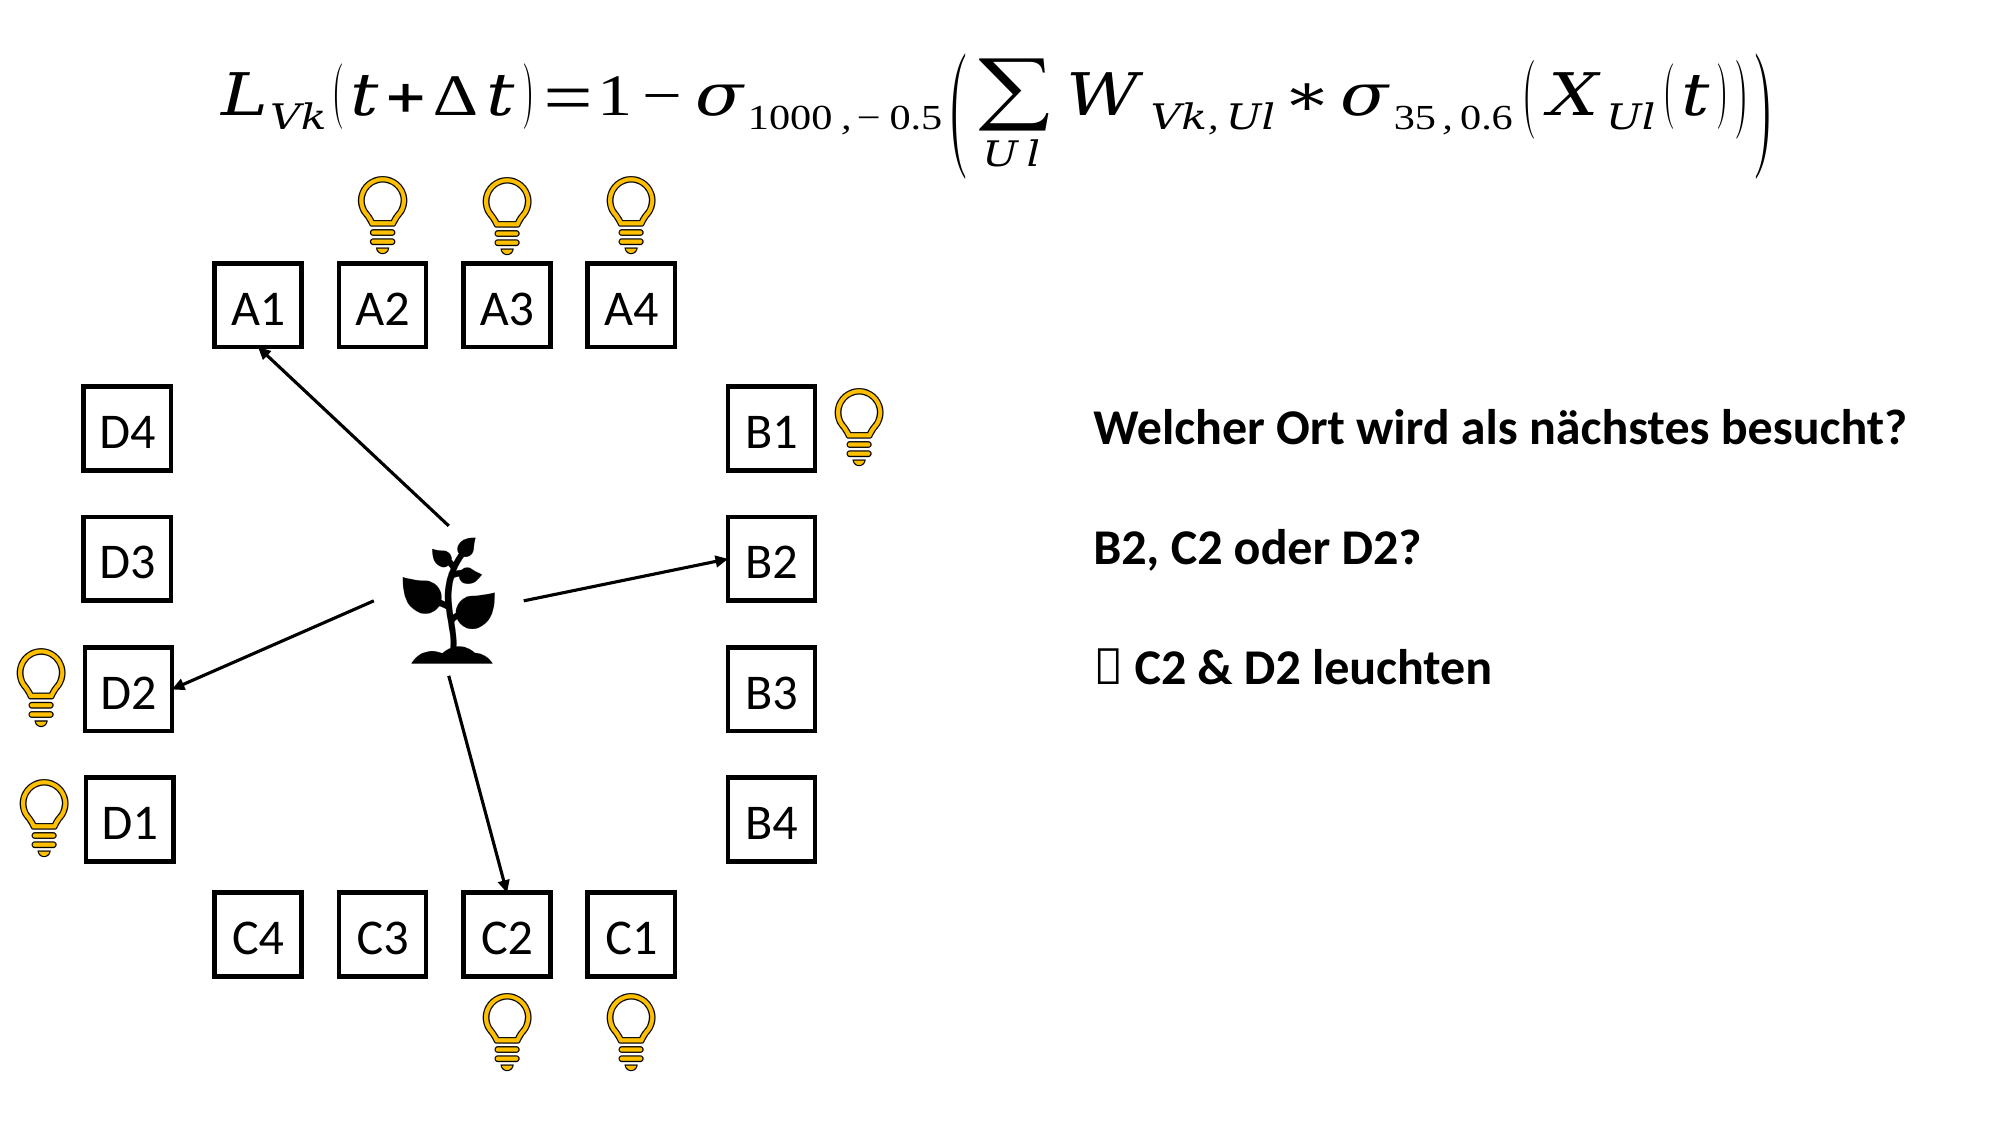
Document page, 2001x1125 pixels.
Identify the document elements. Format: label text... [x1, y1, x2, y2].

picture [463, 172, 551, 260]
text_box A2 [338, 262, 427, 346]
text_box A3 [462, 262, 552, 348]
text_box D2 [85, 646, 173, 732]
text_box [171, 600, 374, 690]
text_box C1 [587, 892, 676, 977]
text_box B2 [727, 516, 816, 602]
text_box Welcher Ort wird als nächstes besucht? B2, C2 oder D2?  C2 & D2 leuchten [1078, 386, 1923, 702]
picture [373, 525, 524, 676]
text_box B3 [727, 646, 816, 732]
picture [587, 171, 675, 259]
text_box C4 [214, 892, 303, 977]
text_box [258, 346, 449, 526]
text_box B1 [727, 386, 815, 471]
text_box A4 [587, 262, 676, 348]
text_box A1 [214, 262, 303, 348]
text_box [523, 558, 728, 601]
picture [0, 643, 85, 732]
picture [815, 383, 903, 471]
picture [338, 171, 427, 259]
text_box D3 [83, 516, 172, 602]
picture [587, 988, 675, 1076]
picture [0, 774, 88, 862]
text_box D1 [85, 777, 174, 863]
text_box C3 [338, 892, 427, 977]
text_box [448, 675, 507, 893]
picture [463, 988, 551, 1076]
text_box D4 [83, 386, 172, 471]
text_box C2 [462, 892, 552, 977]
text_box B4 [727, 777, 816, 863]
